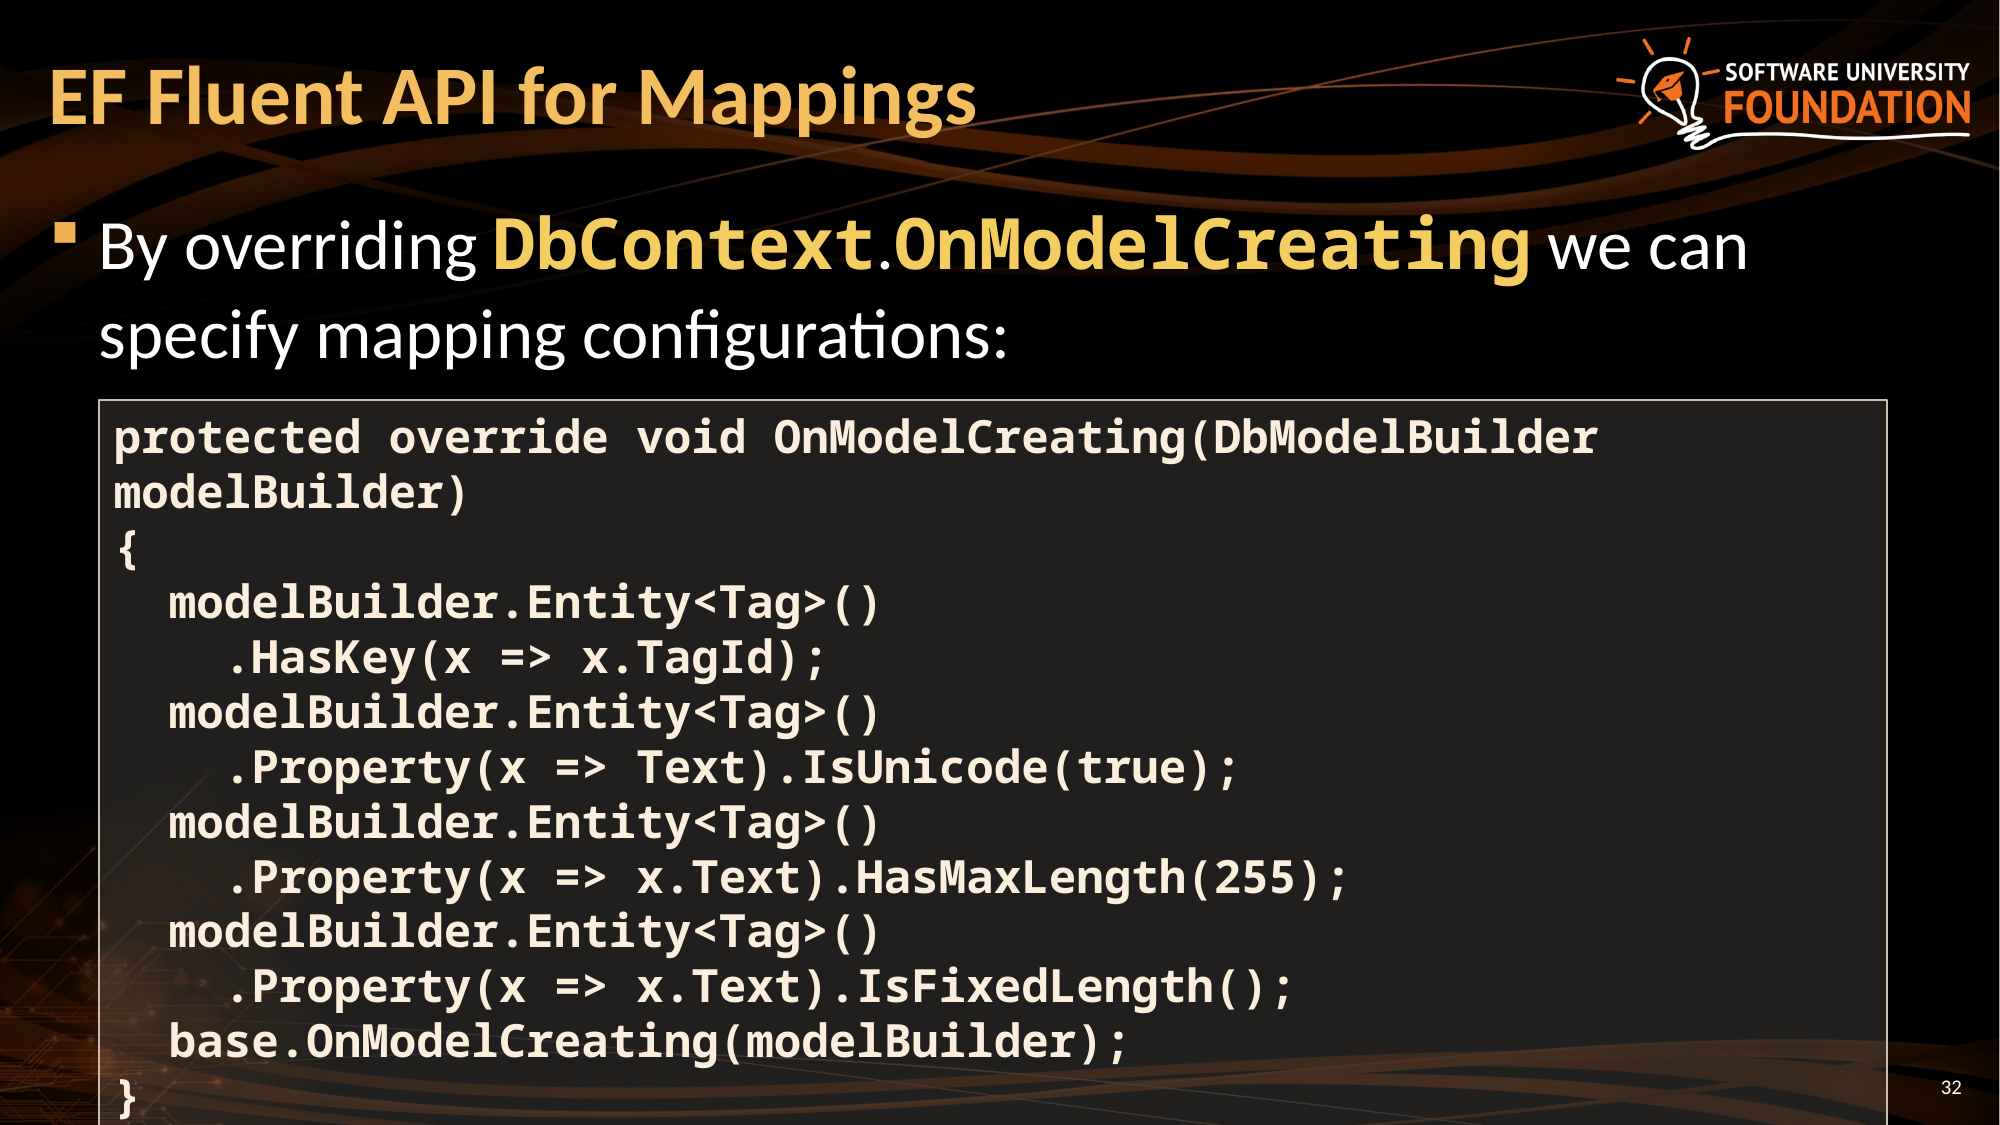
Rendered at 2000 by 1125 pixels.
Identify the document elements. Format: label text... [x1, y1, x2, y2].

list By overriding DbContext.OnModelCreating we can specify mapping configurations: [31, 188, 1968, 1103]
title EF Fluent API for Mappings [30, 6, 1602, 189]
slide_number 32 [1897, 1070, 1968, 1103]
picture [0, 0, 2000, 1125]
text_box protected override void OnModelCreating(DbModelBuilder modelBuilder) { modelBuilder.Entity<Tag>() .HasKey(x => x.TagId); modelBuilder.Entity<Tag>() .Property(x => Text).IsUnicode(true); modelBuilder.Entity<Tag>() .Property(x => x.Text).HasMaxLength(255); modelBuilder.Entity<Tag>() .Property(x => x.Text).IsFixedLength(); base.OnModelCreating(modelBuilder); } [99, 399, 1888, 1125]
